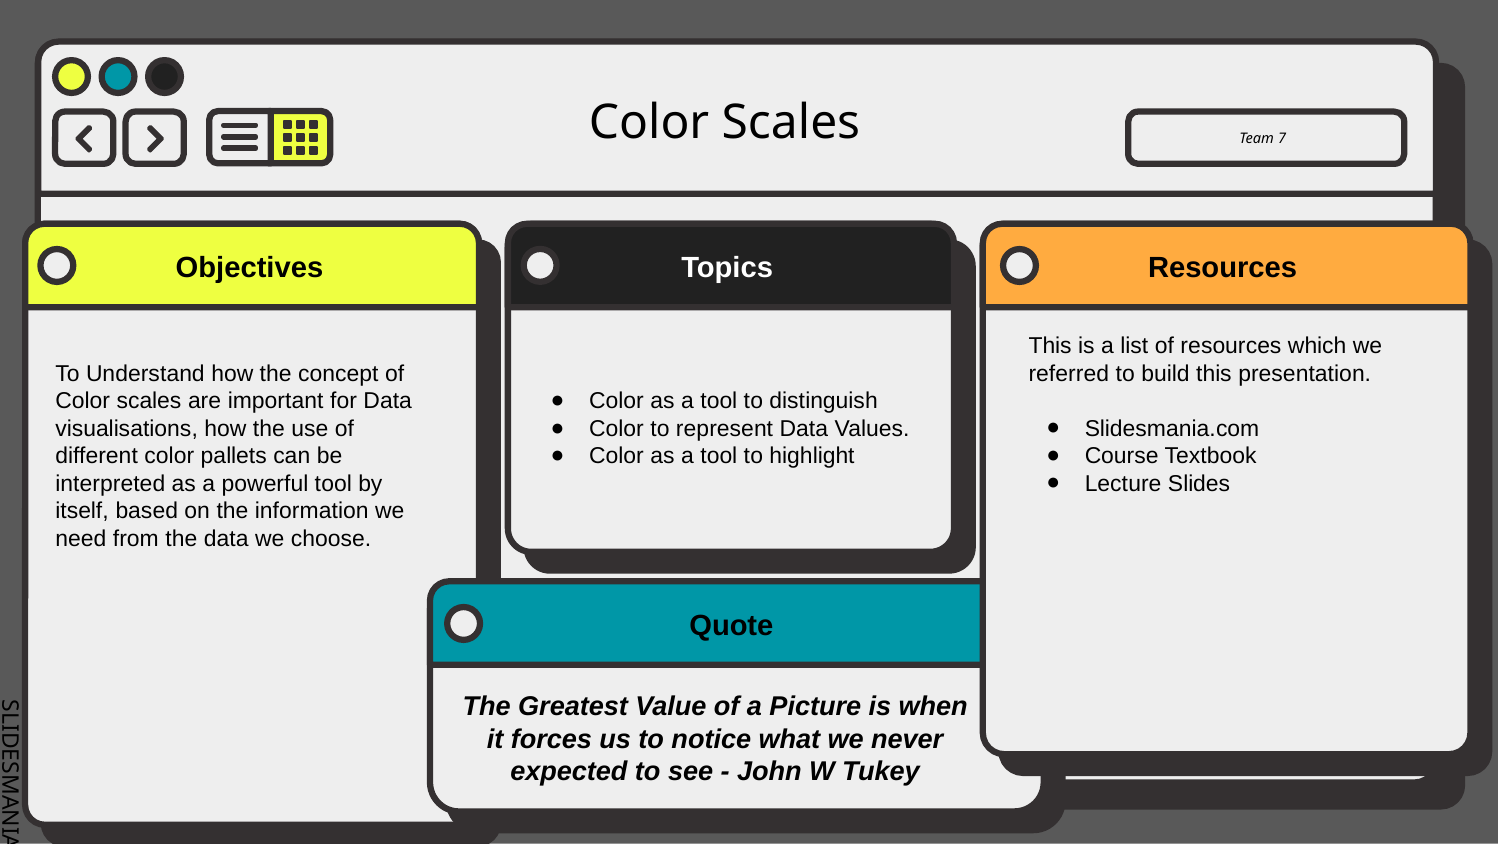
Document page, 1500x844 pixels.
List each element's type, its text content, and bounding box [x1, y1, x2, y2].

title Team 7 [1125, 113, 1401, 162]
subtitle Objectives [61, 223, 439, 308]
list This is a list of resources which we referred to build this presentation. Slidesmania.com Course Textbook Lecture Slides [1013, 315, 1440, 731]
list The Greatest Value of a Picture is when it forces us to notice what we never expected to see - John W Tukey [447, 669, 983, 805]
subtitle Topics [538, 223, 916, 308]
list To Understand how the concept of Color scales are important for Data visualisations, how the use of different color pallets can be interpreted as a powerful tool by itself, based on the information we need from the data we choose. [40, 315, 430, 796]
title Color Scales [330, 44, 1120, 194]
subtitle Quote [459, 581, 1003, 666]
subtitle Resources [1034, 223, 1412, 308]
list Color as a tool to distinguish Color to represent Data Values. Color as a tool to highlight [517, 315, 944, 539]
